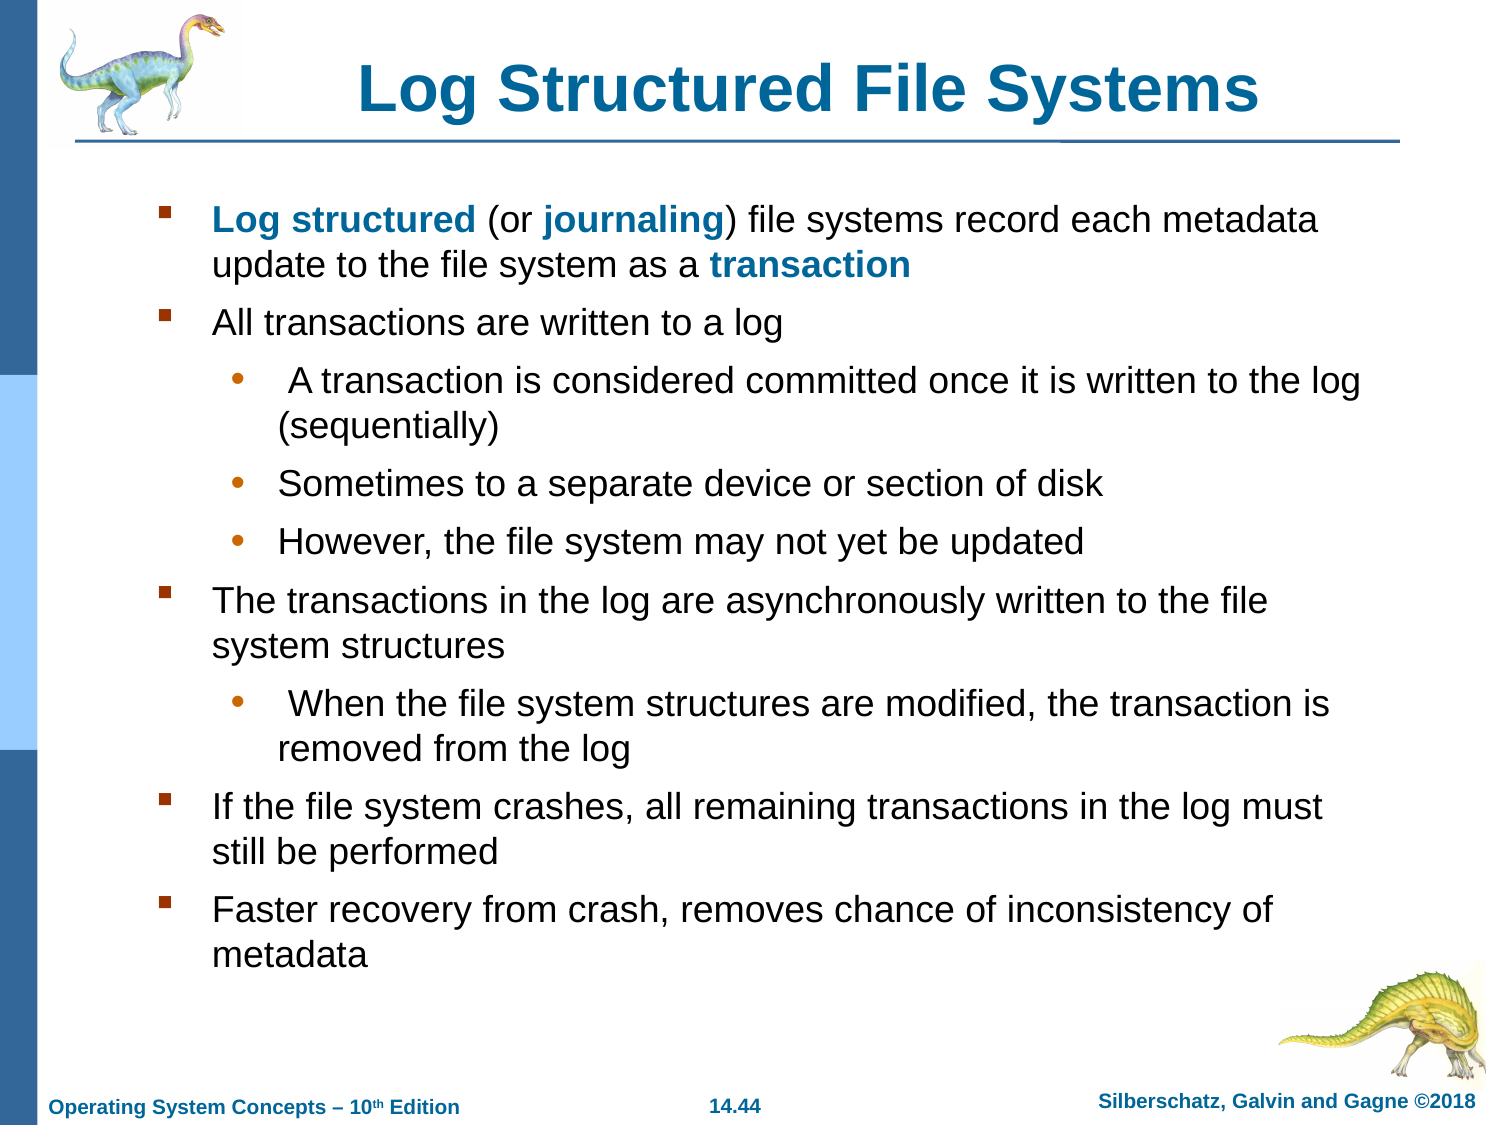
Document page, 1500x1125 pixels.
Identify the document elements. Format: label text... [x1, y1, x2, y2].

picture [1275, 959, 1486, 1090]
title Log Structured File Systems [193, 37, 1425, 133]
list Log structured (or journaling) file systems record each metadata update to the file system as a transaction All transactions are written to a log A transaction is considered committed once it is written to the log (sequentially) Sometimes to a separate device or section of disk However, the file system may not yet be updated The transactions in the log are asynchronously written to the file system structures When the file system structures are modified, the transaction is removed from the log If the file system crashes, all remaining transactions in the log must still be performed Faster recovery from crash, removes chance of inconsistency of metadata [140, 187, 1402, 1059]
picture [46, 0, 243, 149]
